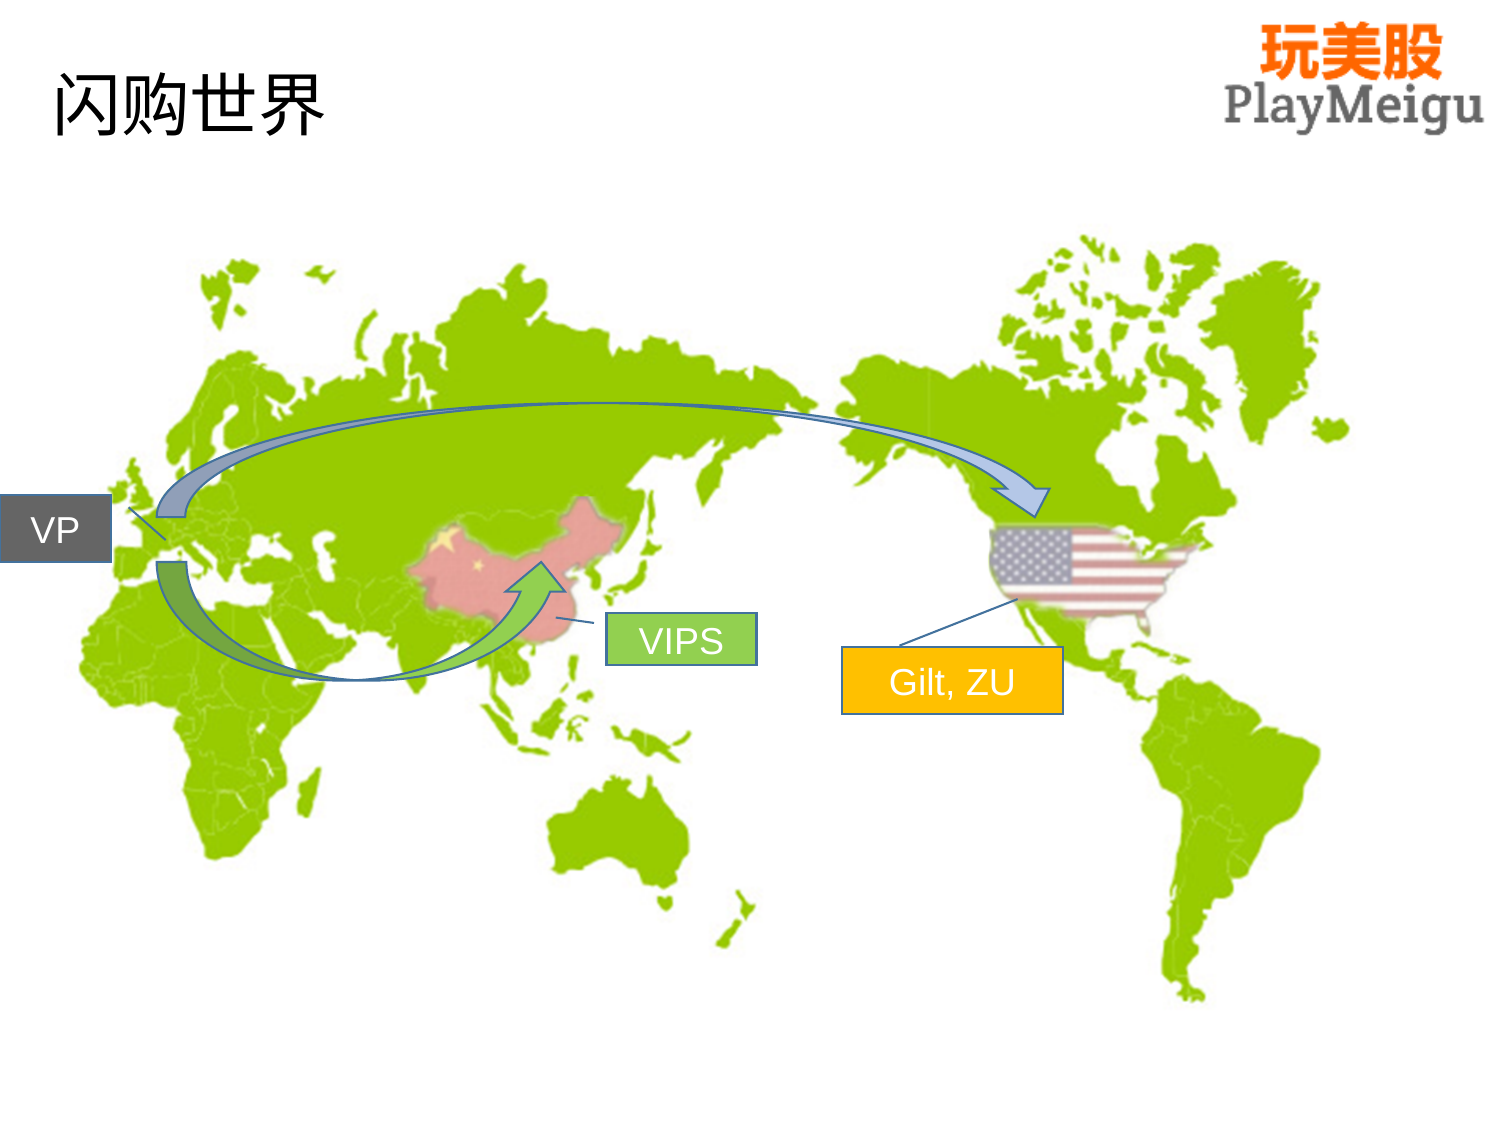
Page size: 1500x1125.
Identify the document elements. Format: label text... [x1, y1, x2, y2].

title 闪购世界 [37, 0, 1294, 218]
picture [64, 221, 1416, 1025]
text_box VP [0, 494, 64, 563]
picture [1294, 18, 1500, 136]
